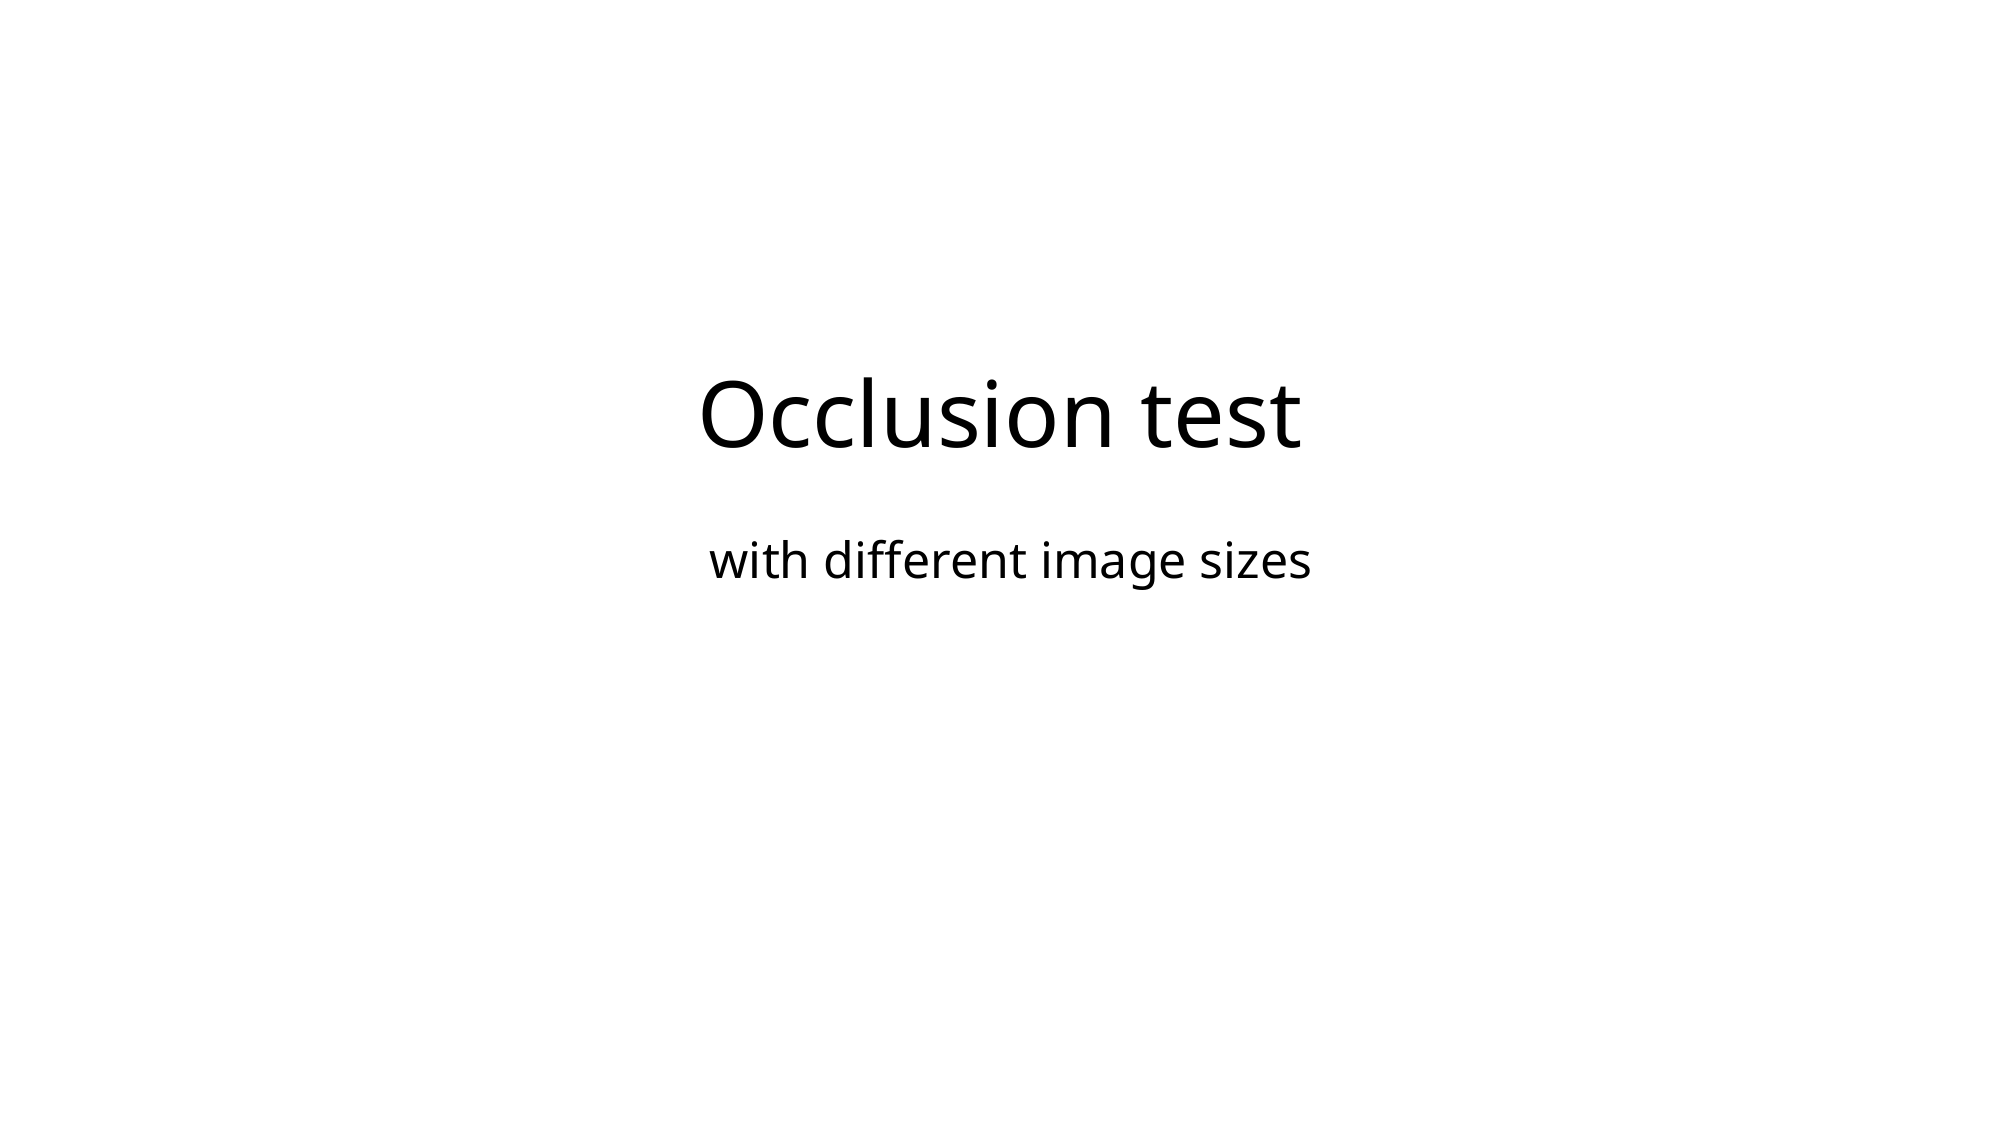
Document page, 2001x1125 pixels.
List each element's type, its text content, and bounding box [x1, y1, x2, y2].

text_box Occlusion test [682, 348, 1318, 583]
text_box with different image sizes [254, 454, 1769, 671]
